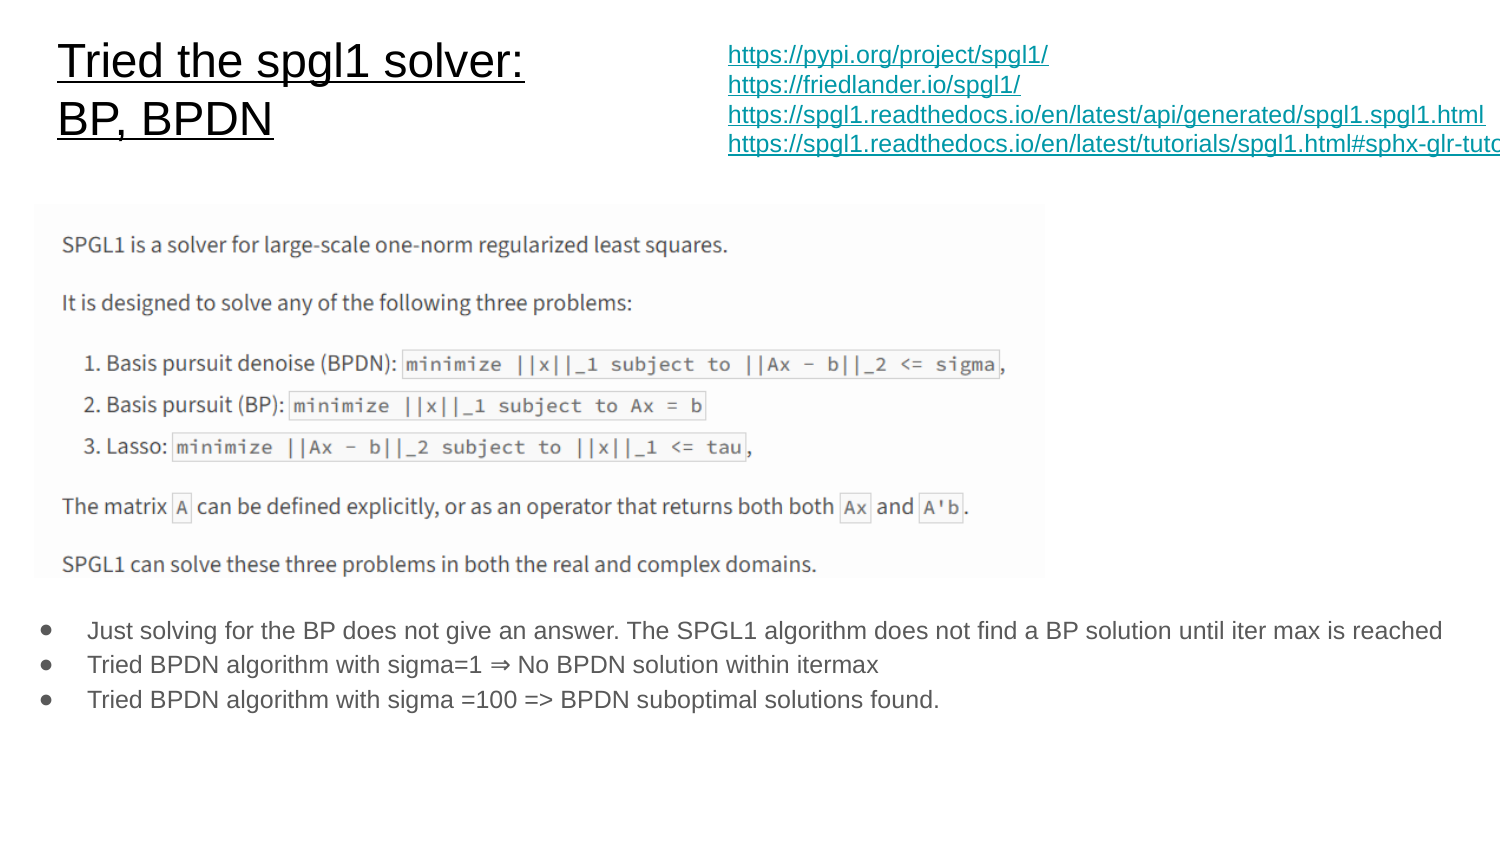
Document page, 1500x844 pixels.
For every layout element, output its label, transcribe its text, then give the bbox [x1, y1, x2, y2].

picture [34, 204, 1045, 578]
list Just solving for the BP does not give an answer. The SPGL1 algorithm does not find a BP solution until iter max is reached Tried BPDN algorithm with sigma=1 ⇒ No BPDN solution within itermax Tried BPDN algorithm with sigma =100 => BPDN suboptimal solutions found. [0, 594, 1482, 808]
text_box https://pypi.org/project/spgl1/ https://friedlander.io/spgl1/ https://spgl1.readthedocs.io/en/latest/api/generated/spgl1.spgl1.html https://spgl1.readthedocs.io/en/latest/tutorials/spgl1.html#sphx-glr-tutorials-spgl1-py [712, 23, 1500, 203]
title Tried the spgl1 solver: BP, BPDN [41, 15, 1440, 161]
